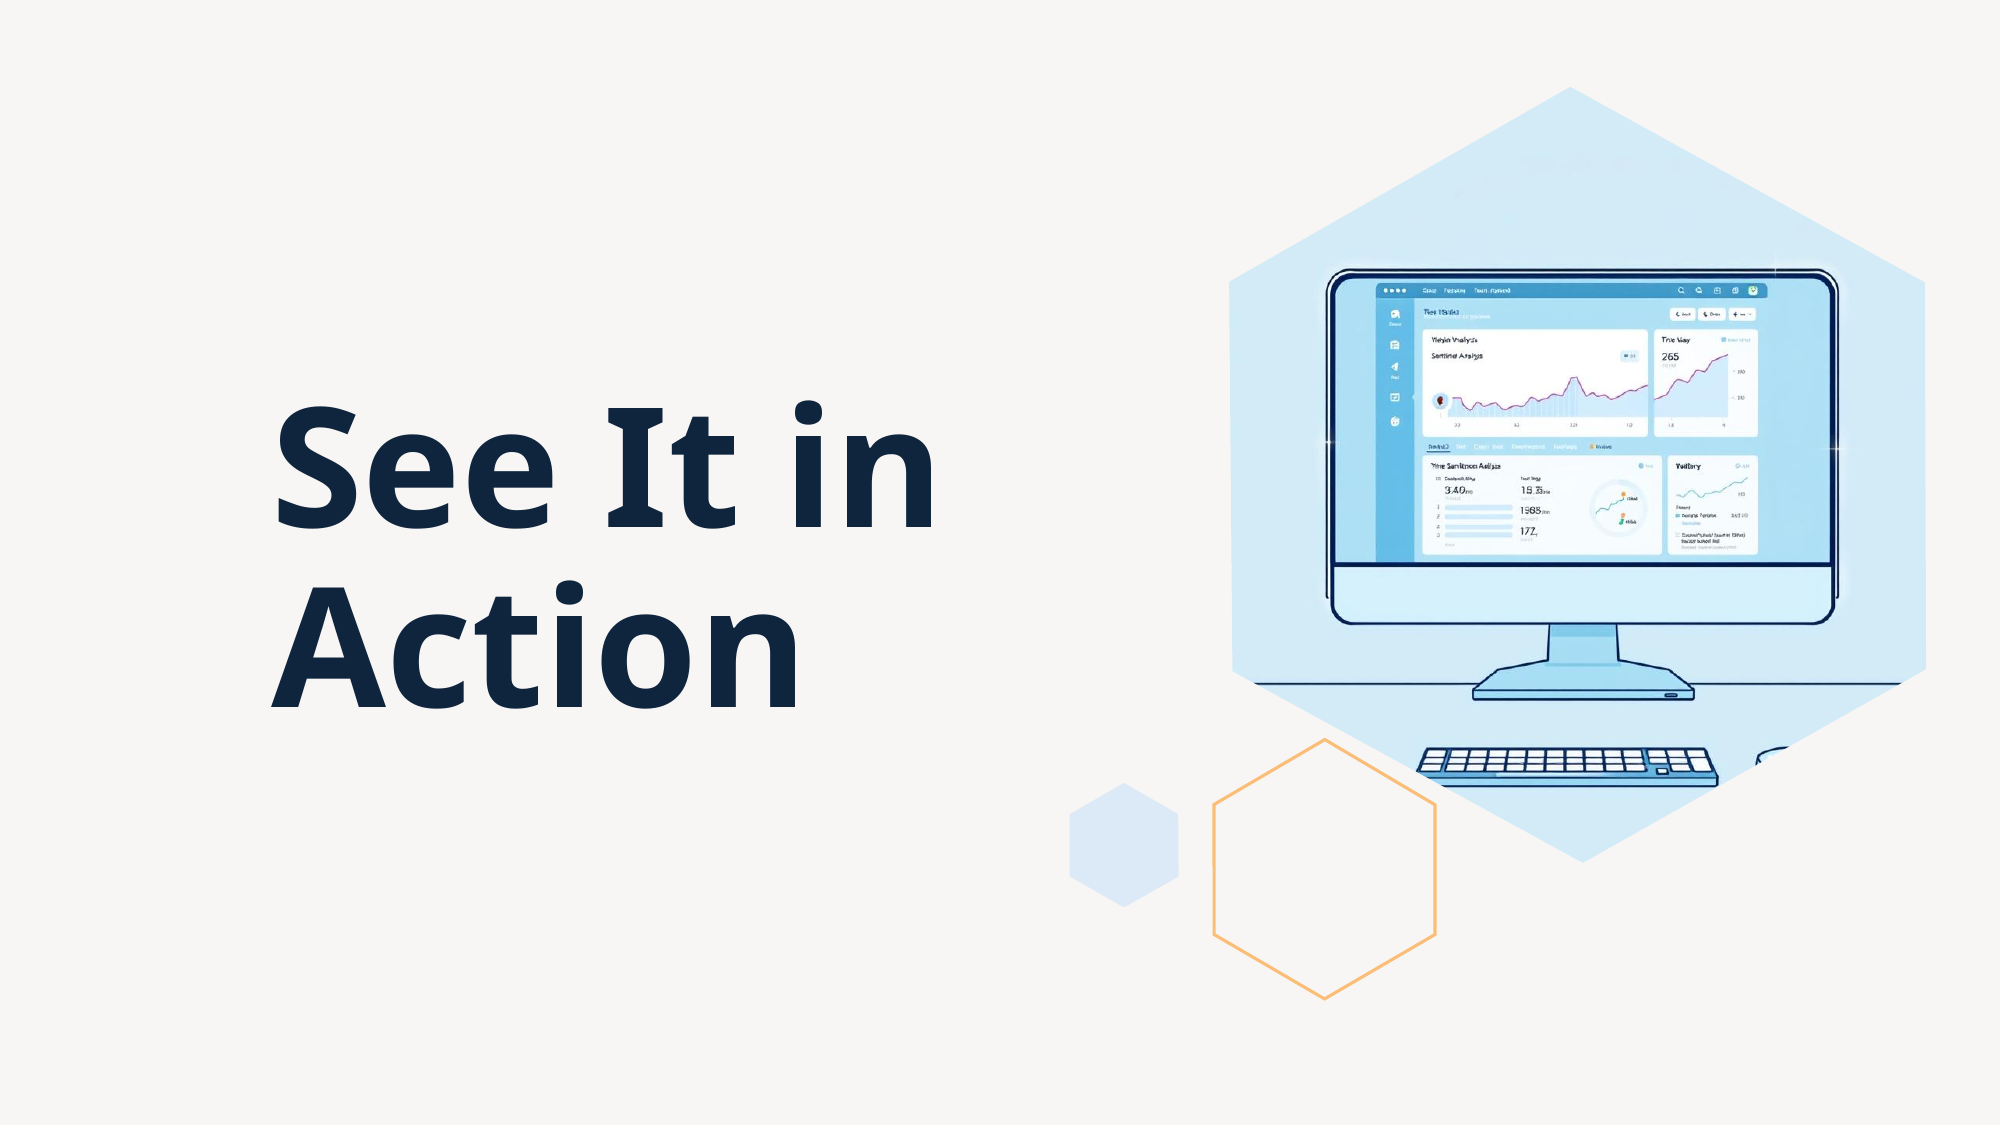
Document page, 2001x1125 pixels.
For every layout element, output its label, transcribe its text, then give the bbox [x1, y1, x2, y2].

title See It in Action [256, 376, 1146, 749]
picture [1229, 86, 1927, 863]
